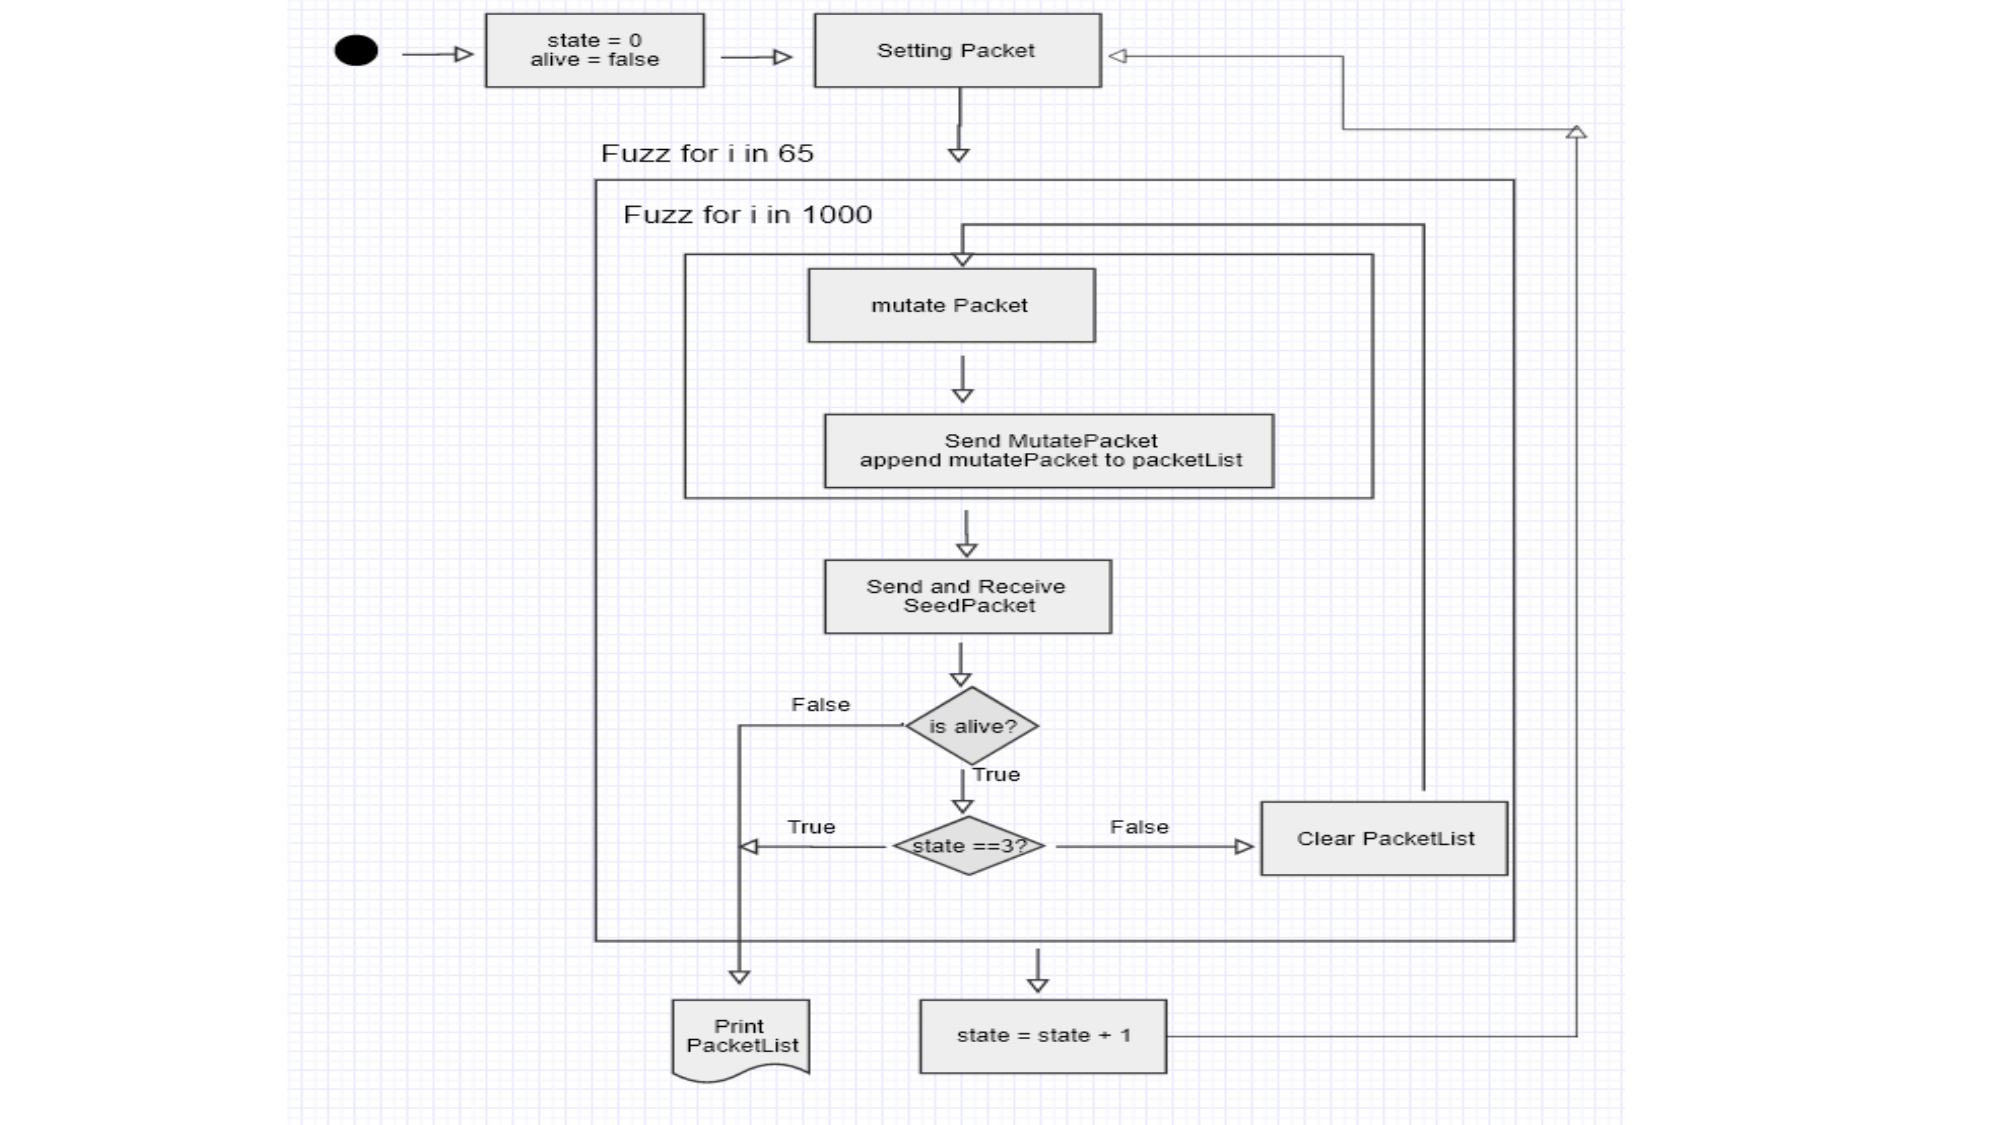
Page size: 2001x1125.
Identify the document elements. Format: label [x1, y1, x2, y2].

picture [287, 0, 1625, 1125]
